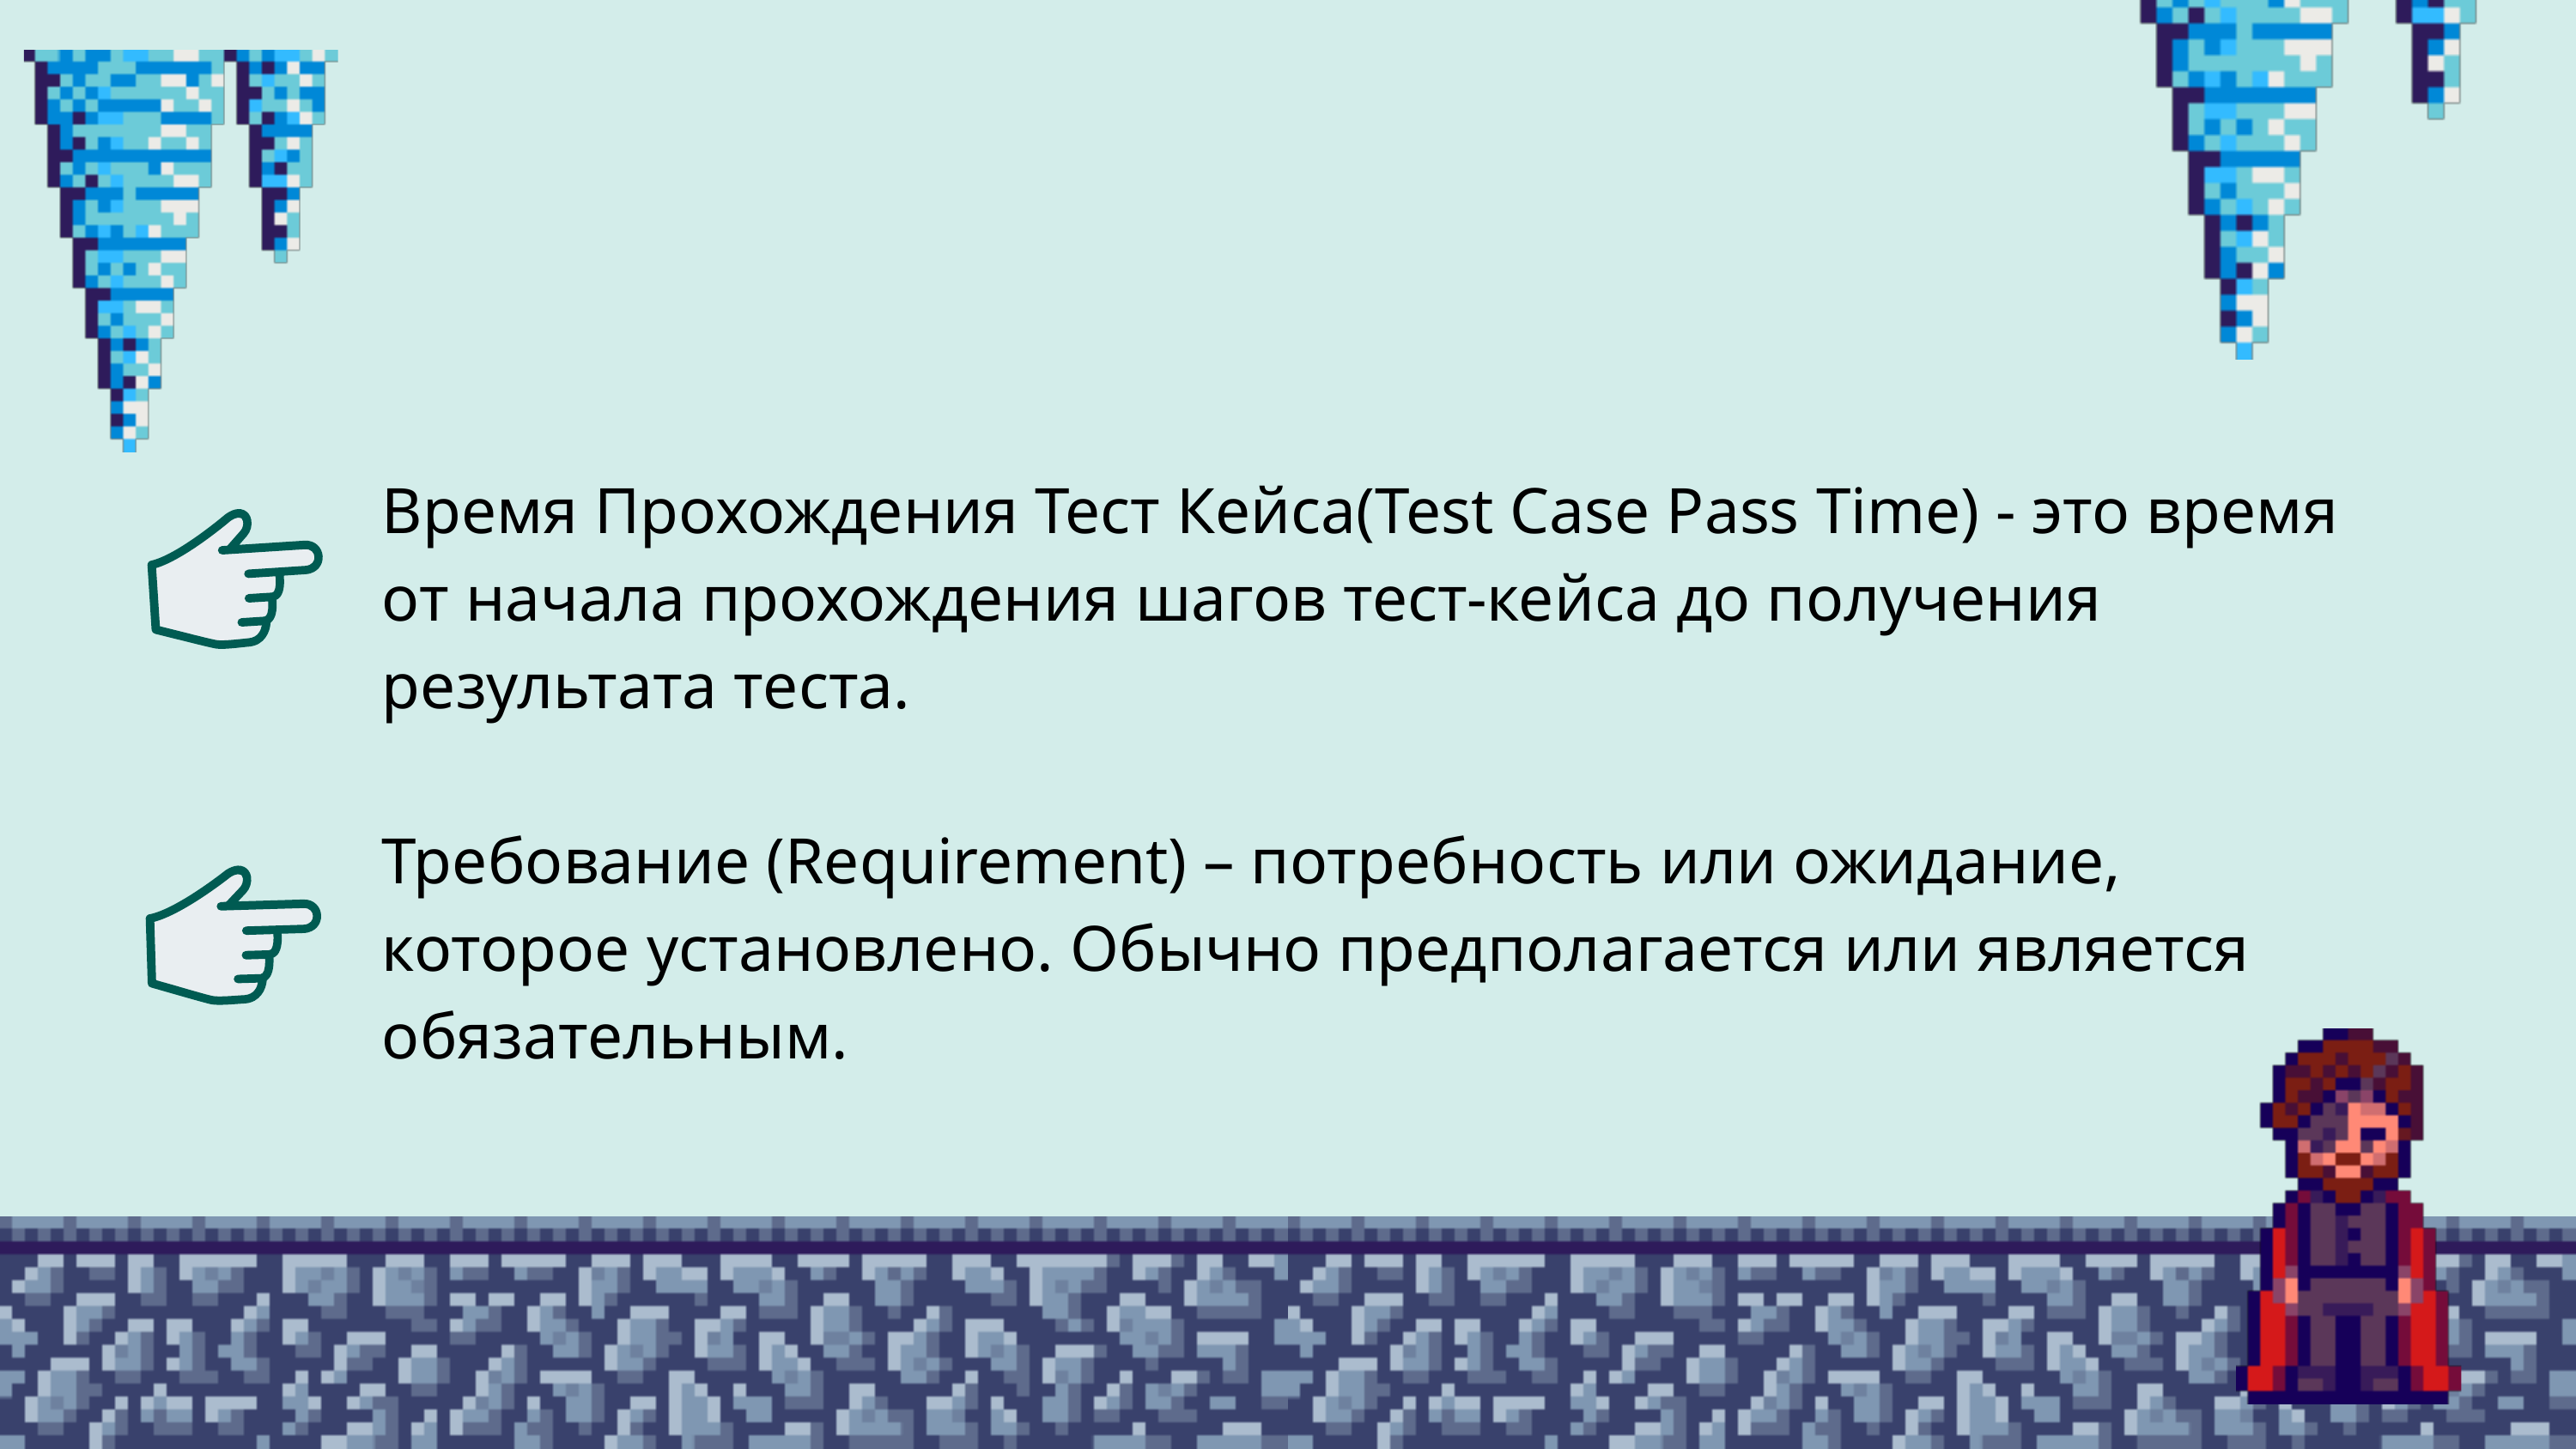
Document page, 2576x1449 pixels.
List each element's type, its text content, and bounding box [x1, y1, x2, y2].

text_box Время Прохождения Тест Кейса(Test Case Pass Time) - это время от начала прохождения шагов тест-кейса до получения результата теста. Требование (Requirement) – потребность или ожидание, которое установлено. Обычно предполагается или является обязательным. [381, 458, 2349, 1072]
text_box [2236, 1028, 2462, 1405]
text_box [1287, 1216, 2576, 1449]
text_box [167, 490, 307, 667]
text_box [164, 846, 304, 1023]
text_box [2110, 0, 2509, 360]
text_box [0, 1216, 1287, 1449]
text_box [23, 50, 338, 452]
